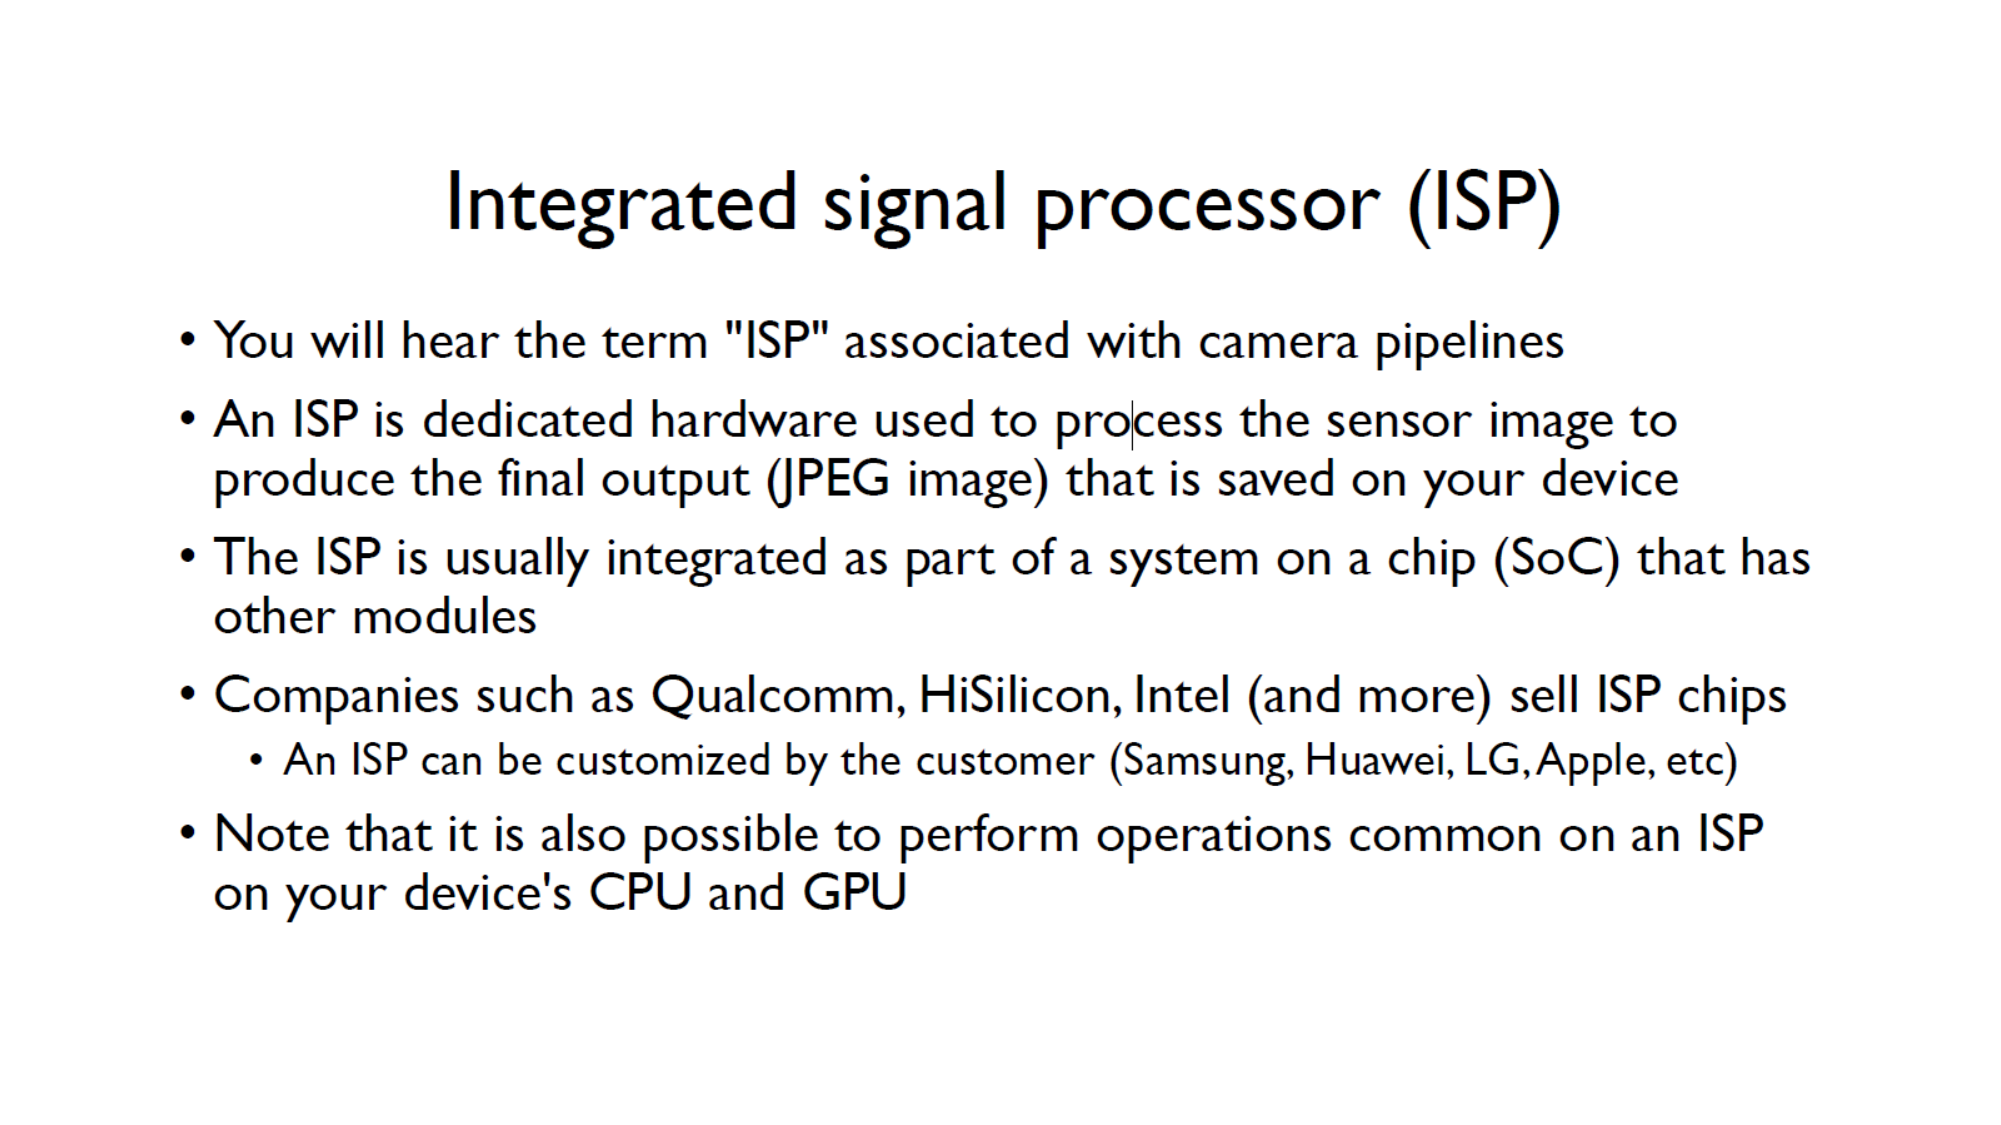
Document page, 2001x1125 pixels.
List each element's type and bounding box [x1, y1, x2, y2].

picture [142, 144, 1857, 981]
